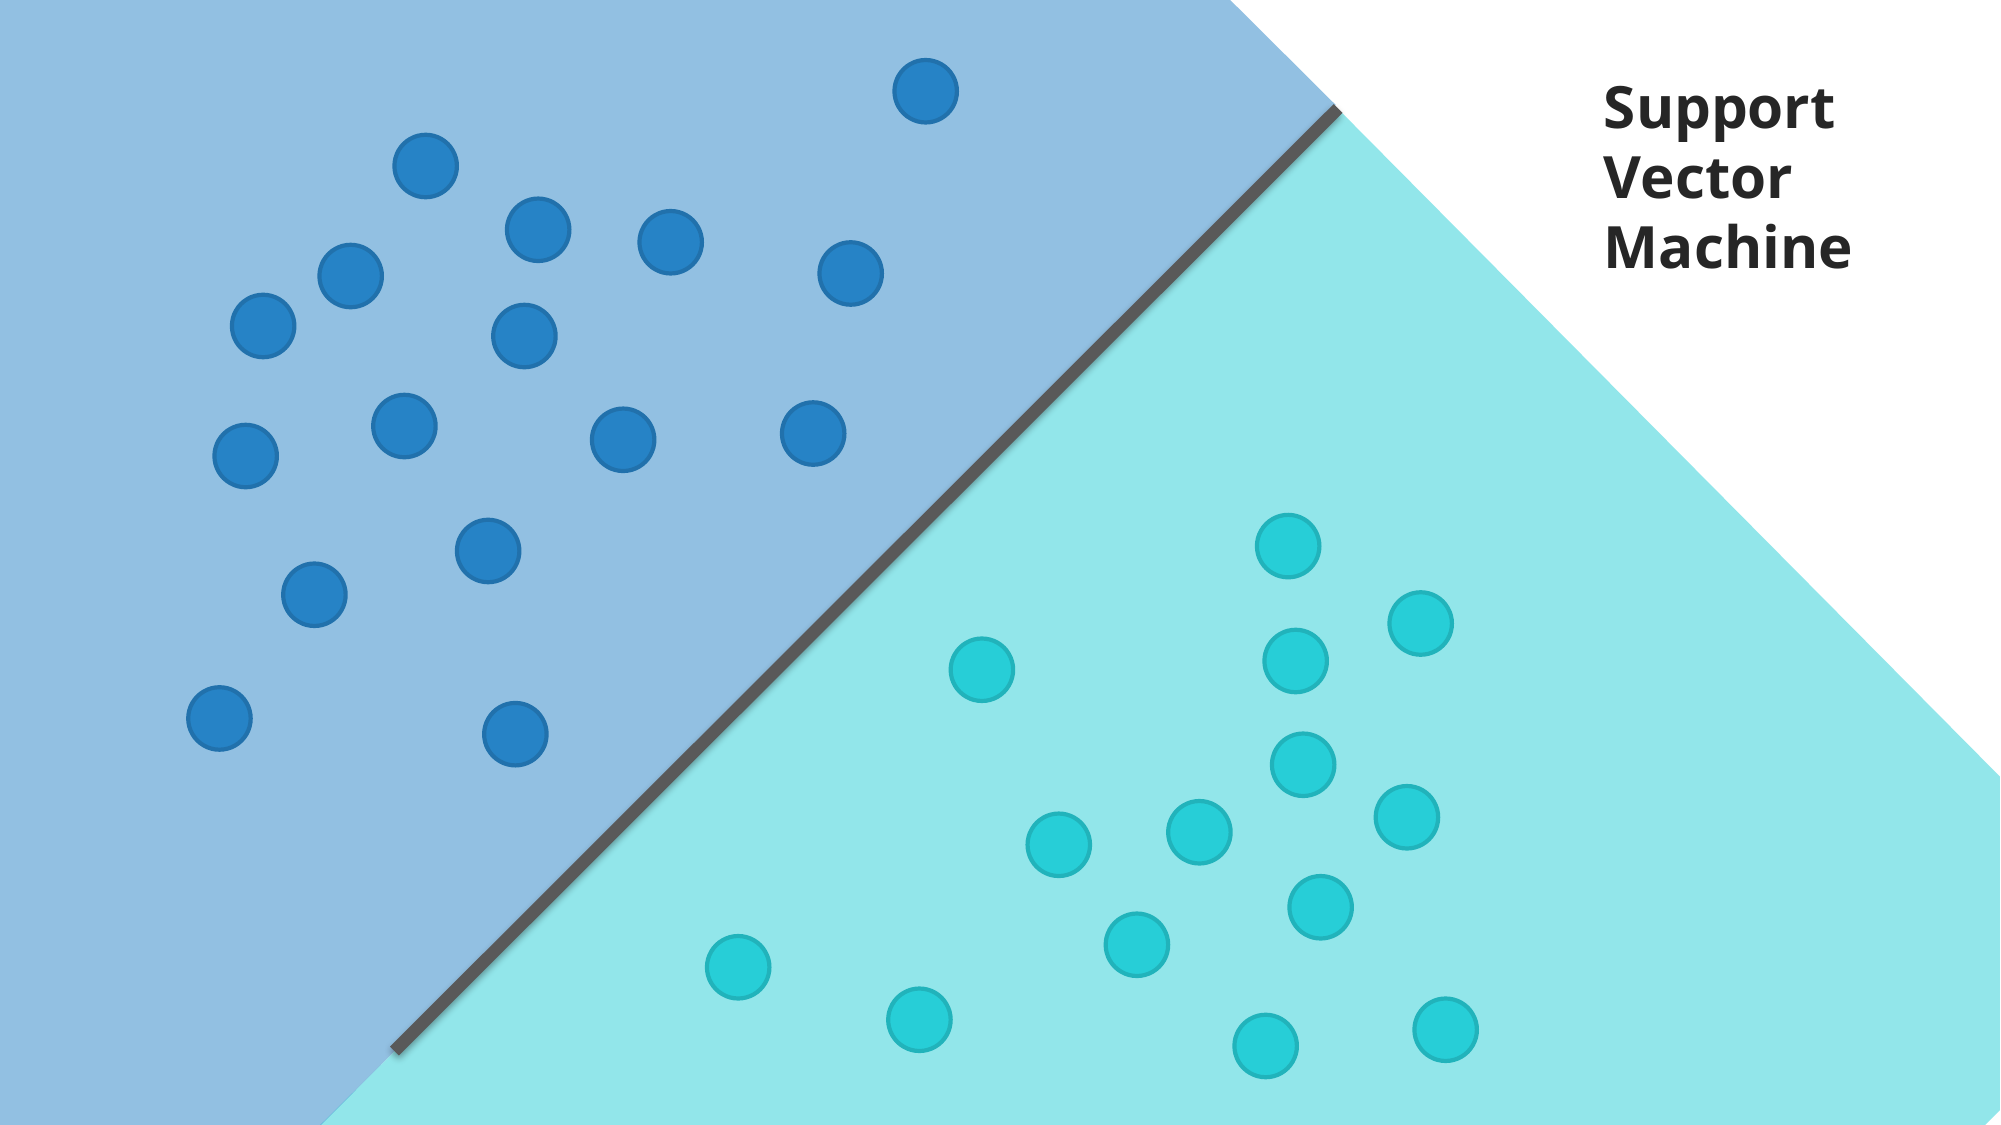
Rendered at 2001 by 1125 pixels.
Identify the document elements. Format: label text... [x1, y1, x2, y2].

text_box [0, 0, 1338, 1125]
text_box Support Vector Machine [1514, 62, 1971, 288]
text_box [394, 108, 1339, 1052]
text_box [325, 110, 2000, 1125]
